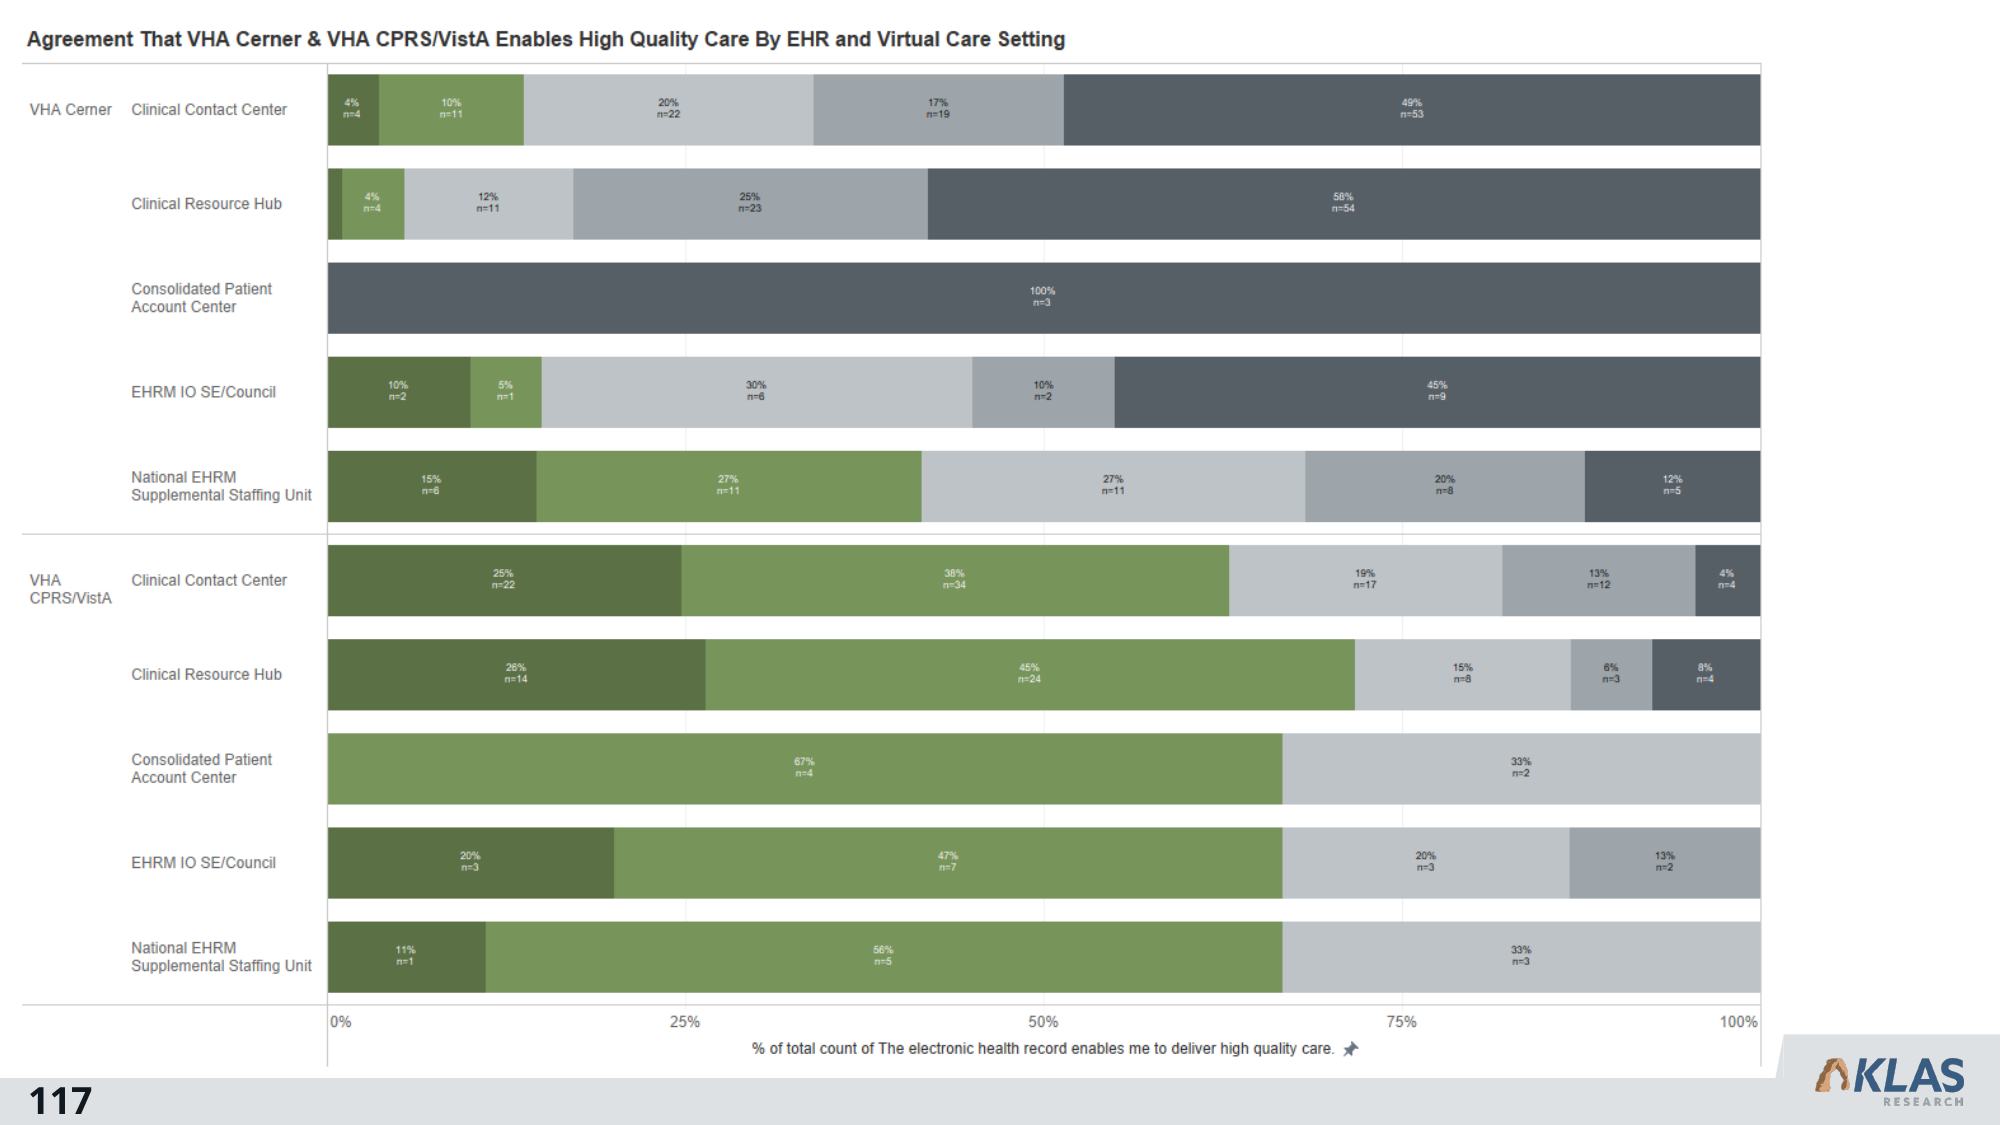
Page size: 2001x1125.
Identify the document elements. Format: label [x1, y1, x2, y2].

picture [22, 21, 1763, 1068]
picture [1815, 1058, 1964, 1106]
